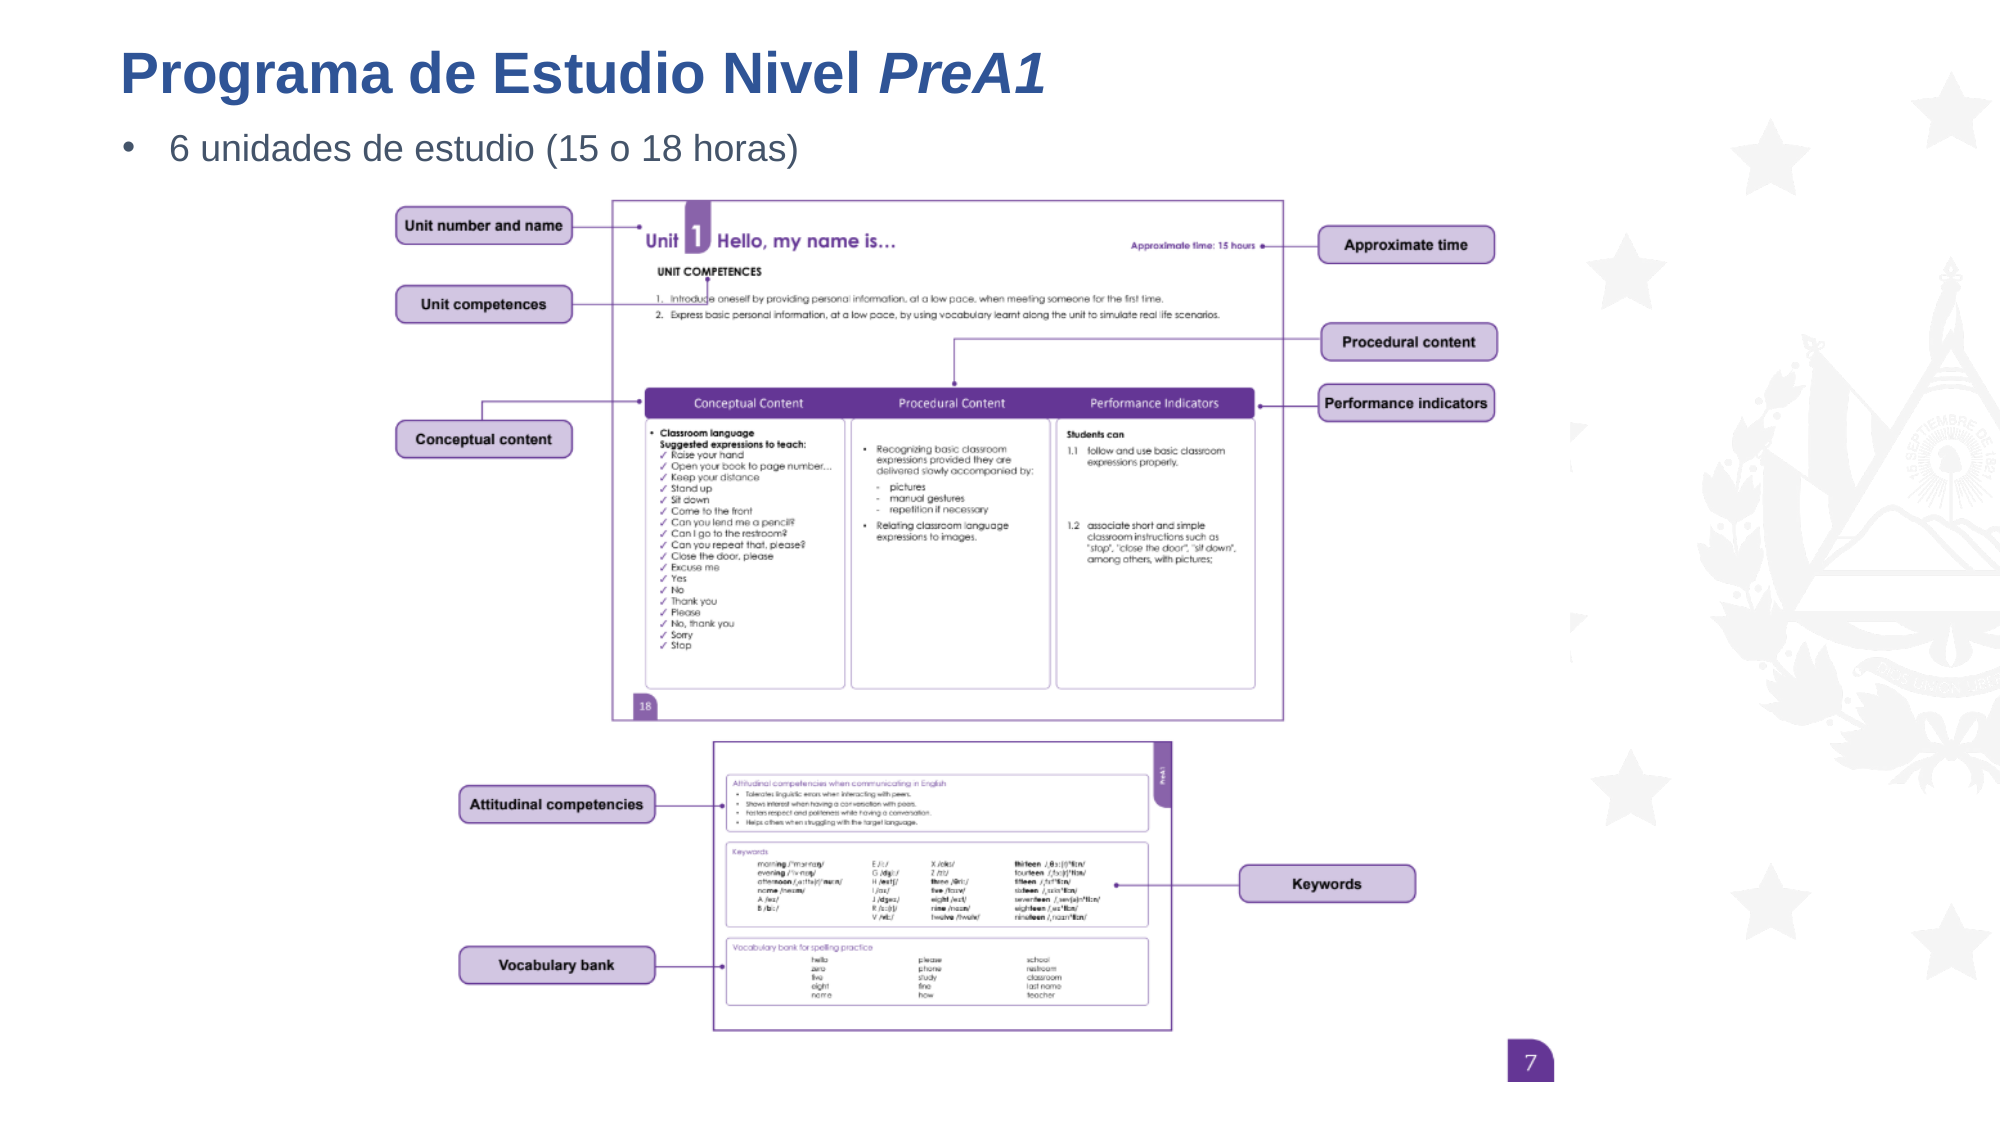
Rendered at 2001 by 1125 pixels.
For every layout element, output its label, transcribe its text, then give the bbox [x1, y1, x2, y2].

text_box 6 unidades de estudio (15 o 18 horas) [73, 94, 1842, 286]
title Programa de Estudio Nivel PreA1 [105, 14, 1079, 94]
picture [380, 0, 2000, 1125]
